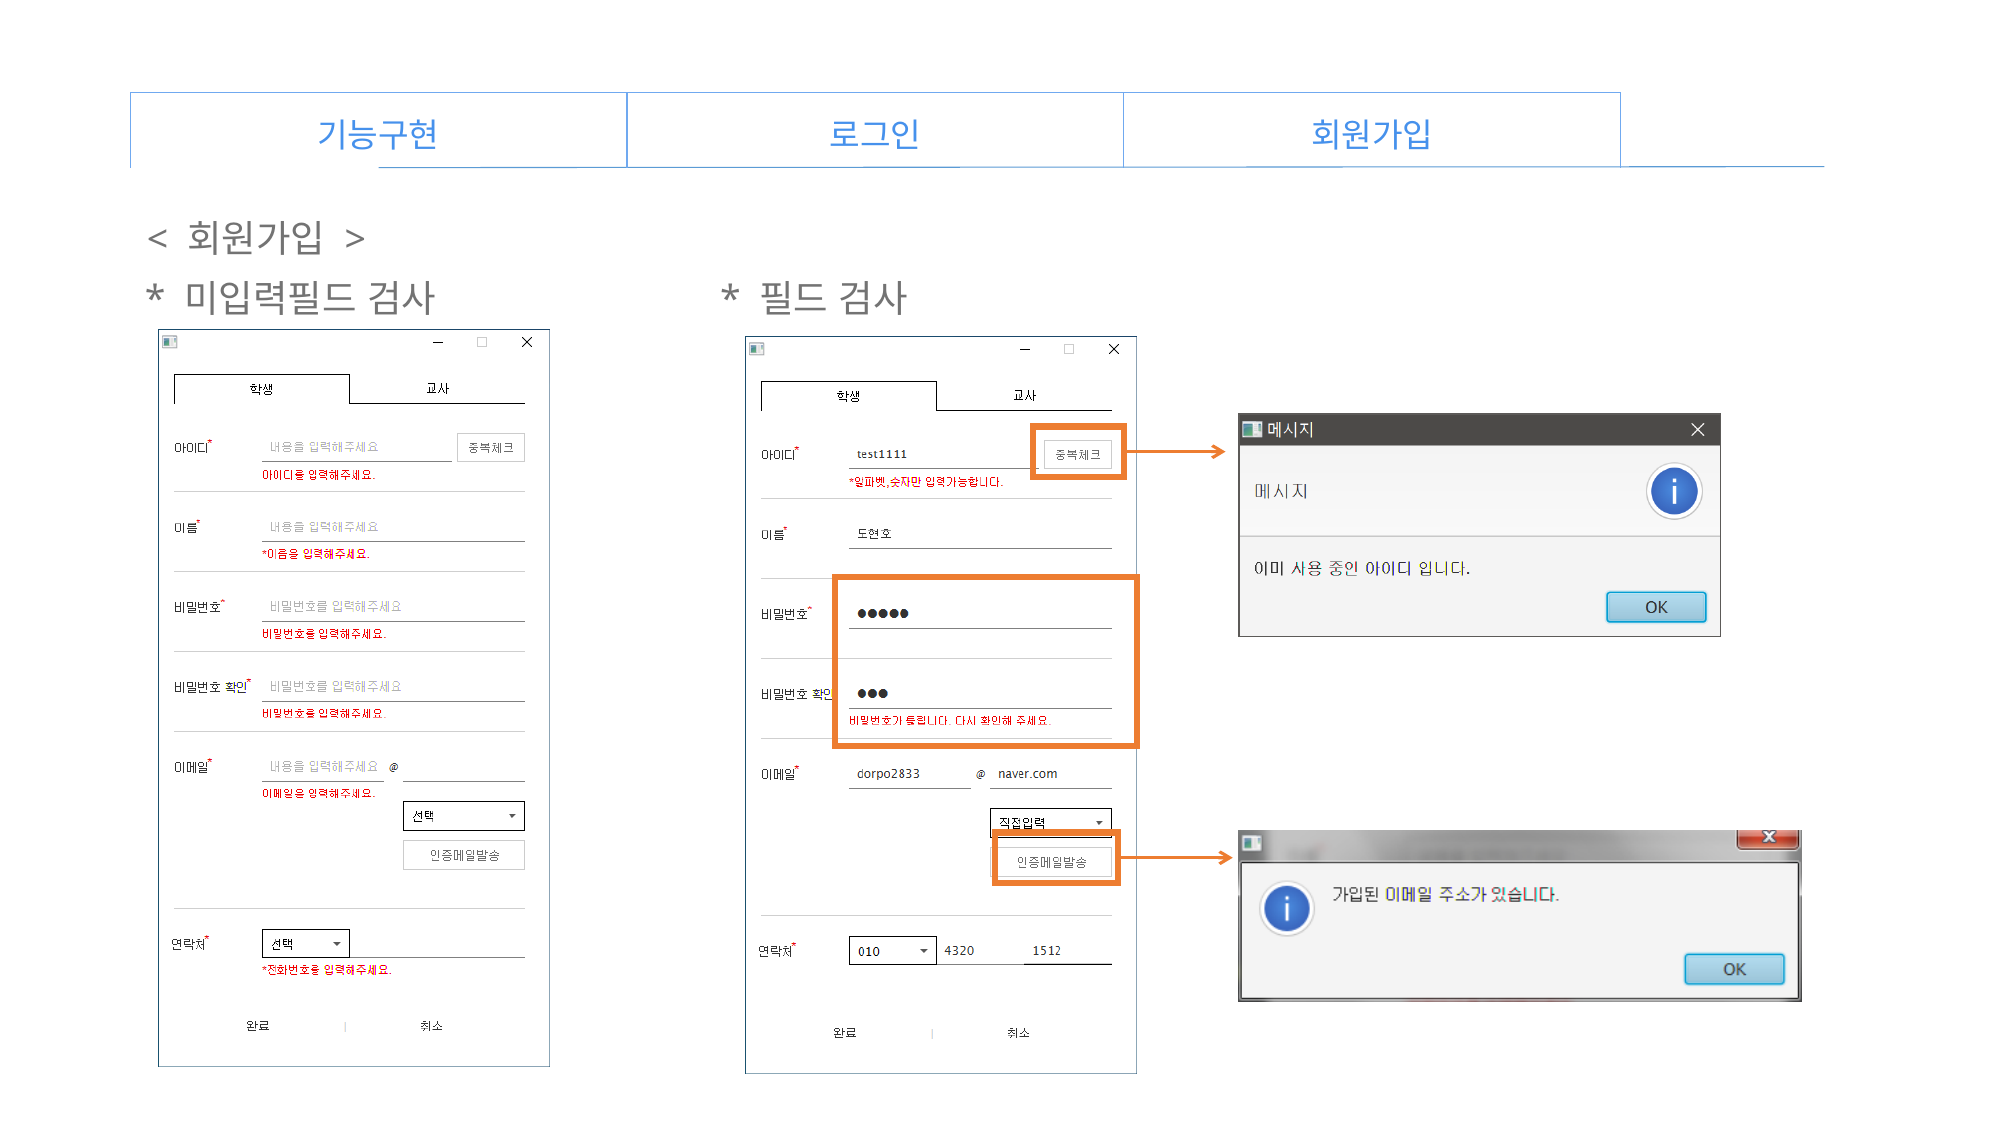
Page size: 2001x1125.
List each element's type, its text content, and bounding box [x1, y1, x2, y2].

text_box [626, 92, 1123, 168]
text_box * 필드 검사 [705, 267, 1256, 327]
picture [158, 329, 550, 1067]
picture [1238, 413, 1721, 637]
picture [1238, 829, 1802, 1002]
text_box * 미입력필드 검사 [130, 267, 681, 327]
picture [745, 336, 1137, 1074]
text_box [1123, 92, 1621, 168]
text_box < 회원가입 > [132, 207, 1132, 268]
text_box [130, 92, 626, 168]
